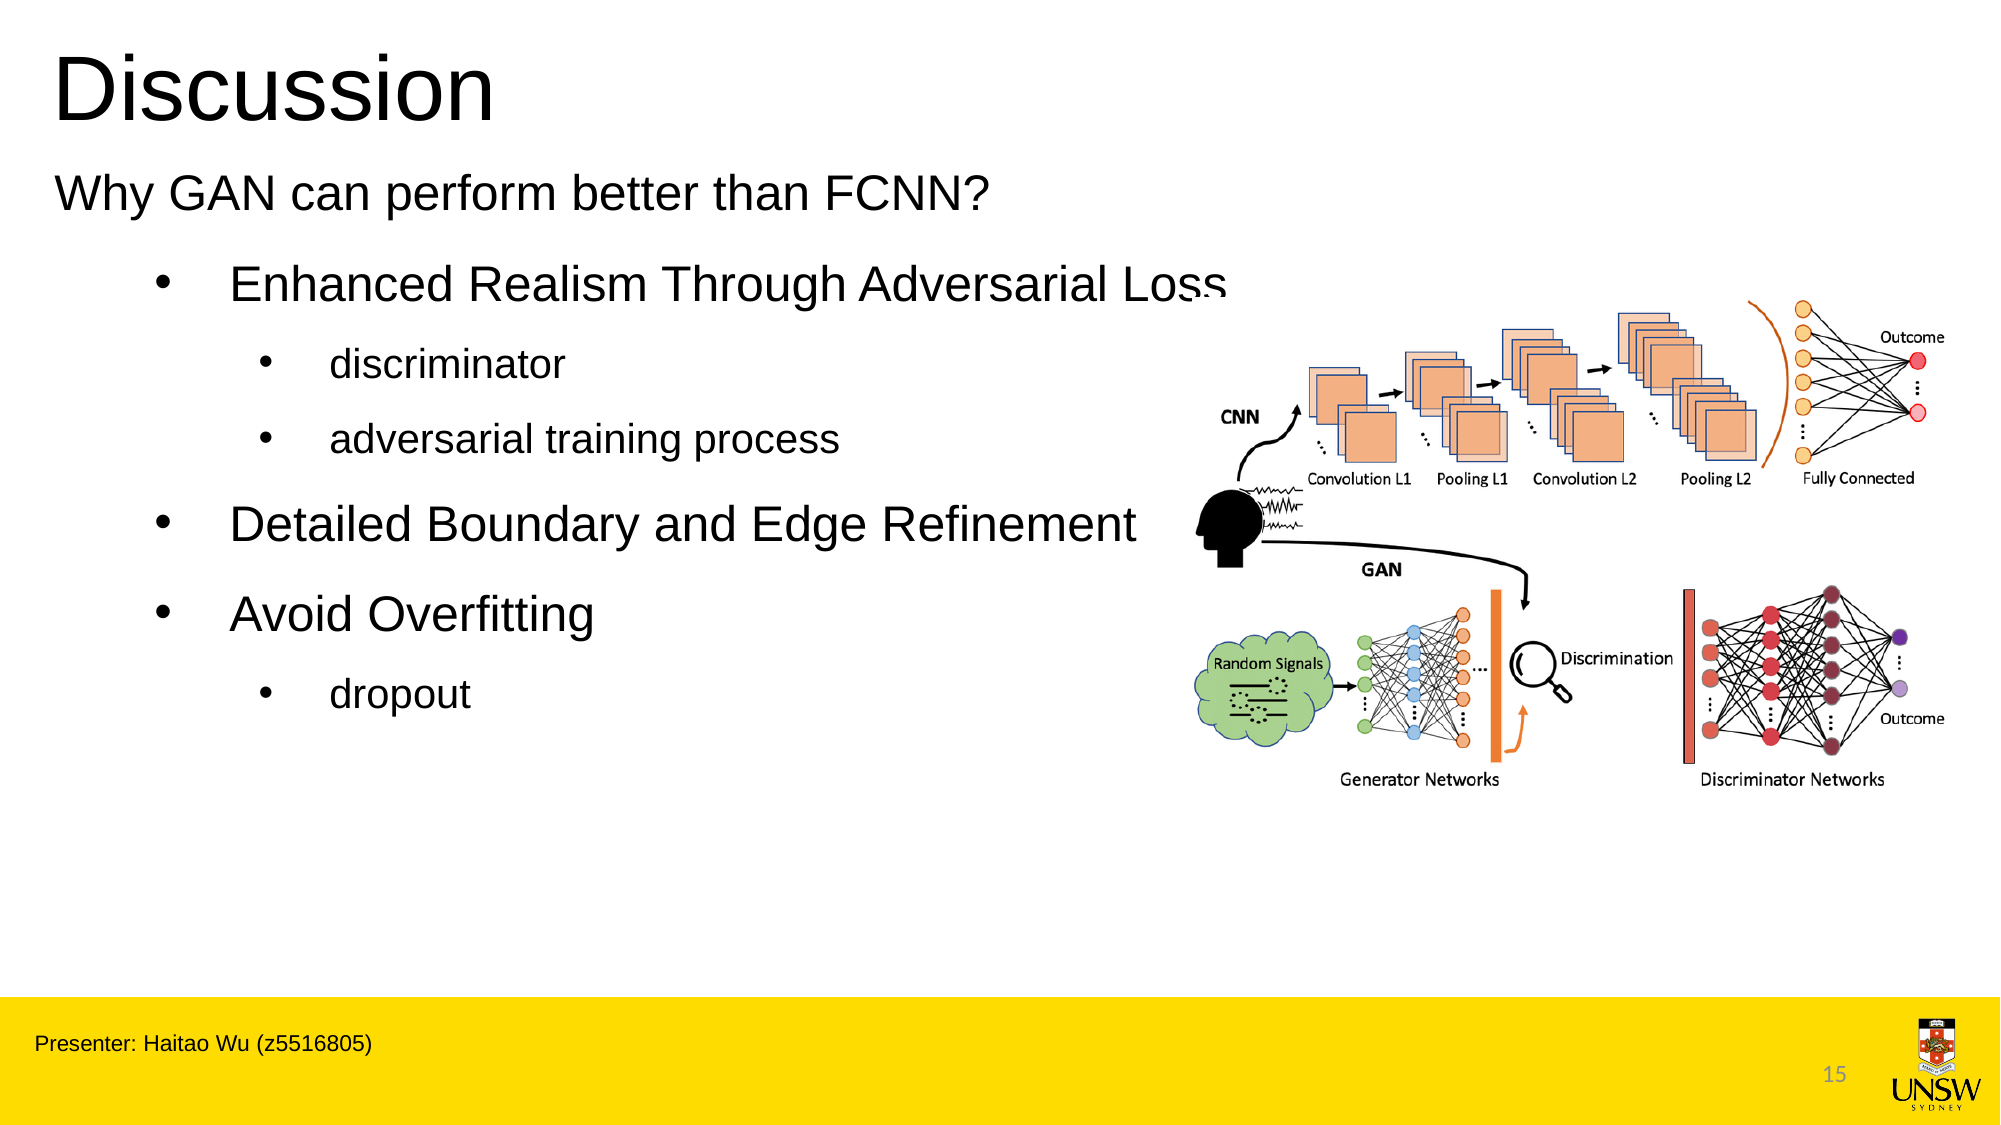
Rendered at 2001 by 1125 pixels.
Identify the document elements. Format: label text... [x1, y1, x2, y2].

picture [1887, 1007, 1986, 1122]
text_box Presenter: Haitao Wu (z5516805) [19, 1021, 1222, 1064]
picture [1192, 297, 1946, 787]
list Why GAN can perform better than FCNN? Enhanced Realism Through Adversarial Loss discriminator adversarial training process Detailed Boundary and Edge Refinement Avoid Overfitting dropout [37, 159, 1368, 986]
title Discussion [37, 22, 1946, 160]
slide_number 15 [1412, 1042, 1863, 1103]
